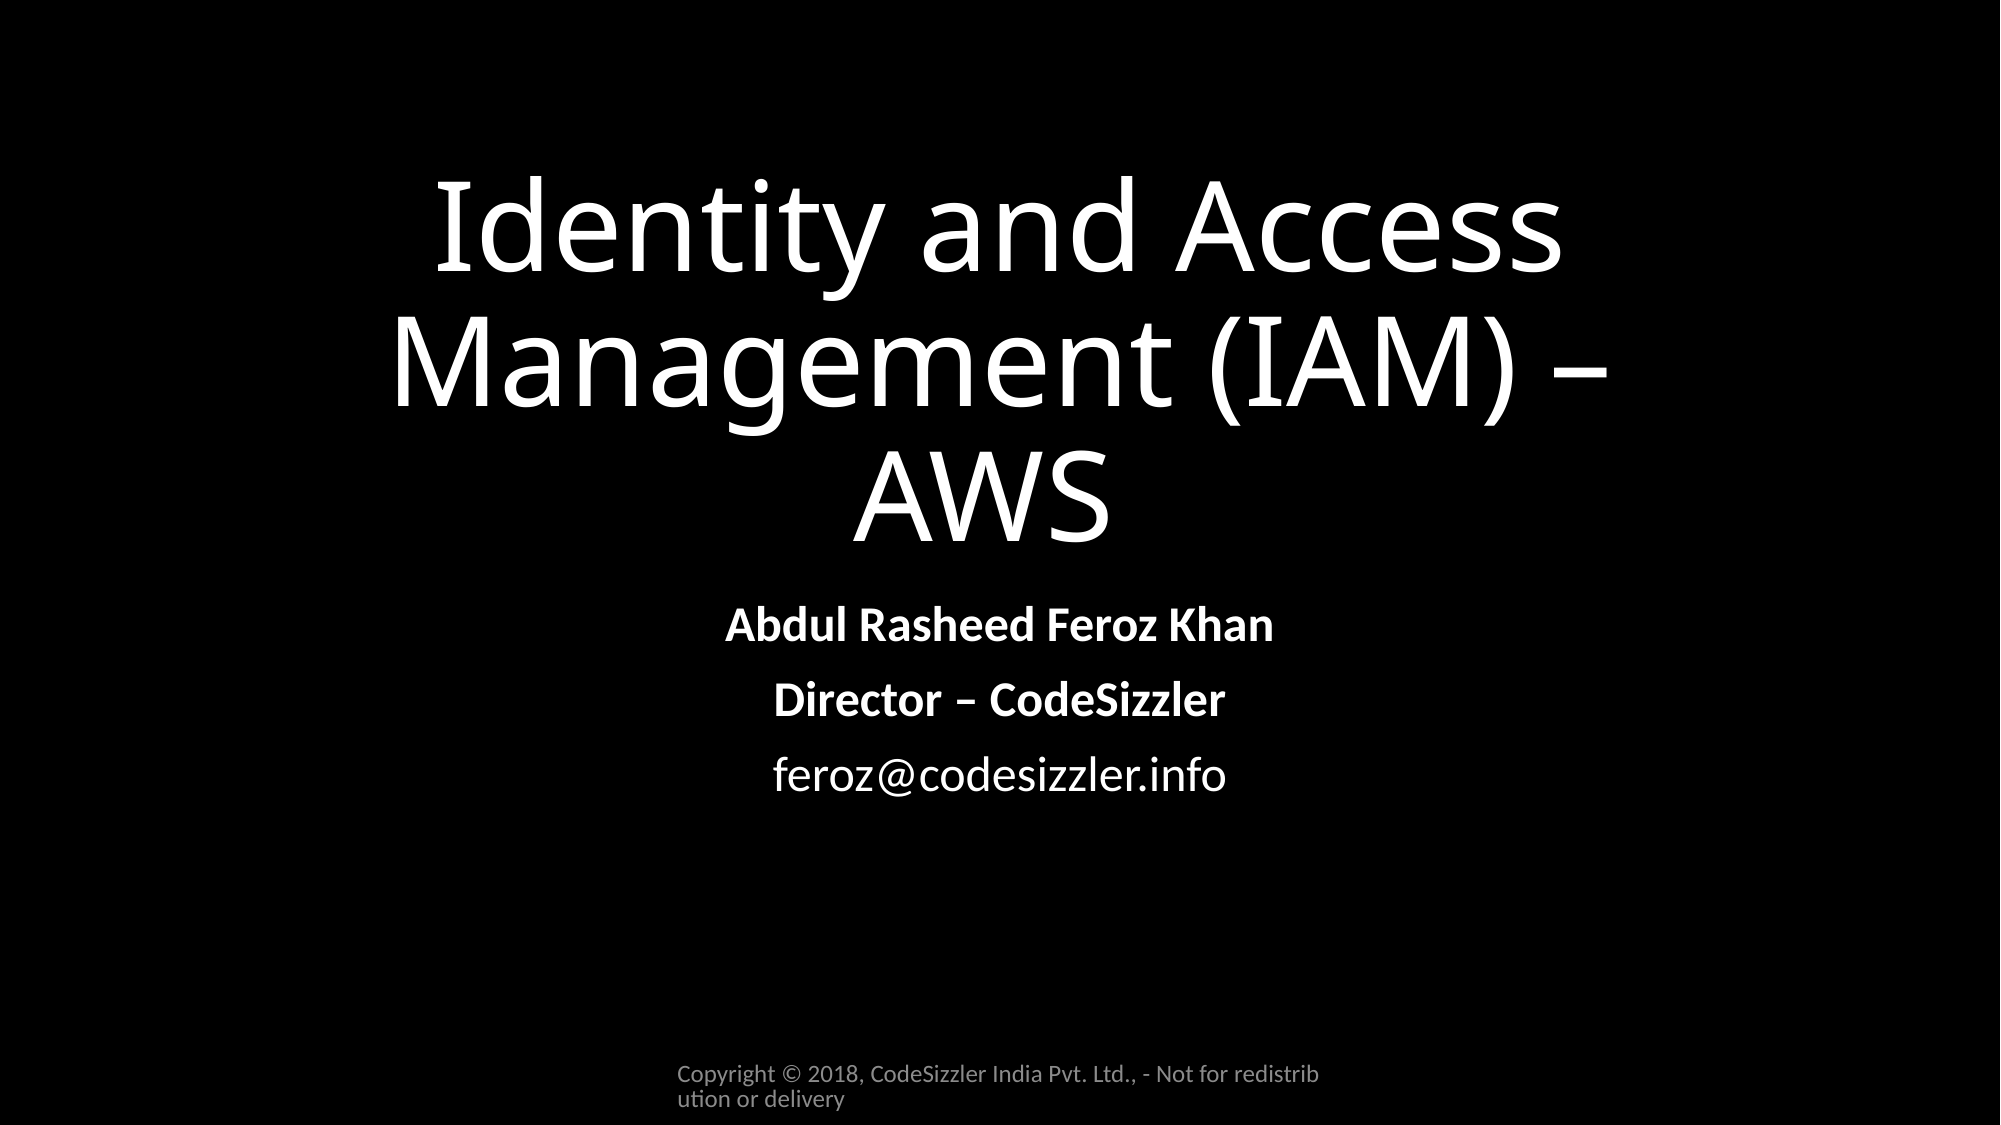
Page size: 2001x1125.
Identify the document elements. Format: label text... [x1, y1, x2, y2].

subtitle Abdul Rasheed Feroz Khan Director – CodeSizzler feroz@codesizzler.info [249, 590, 1750, 863]
footer Copyright © 2018, CodeSizzler India Pvt. Ltd., - Not for redistribution or delivery [662, 1042, 1338, 1103]
title Identity and Access Management (IAM) – AWS [249, 184, 1750, 576]
